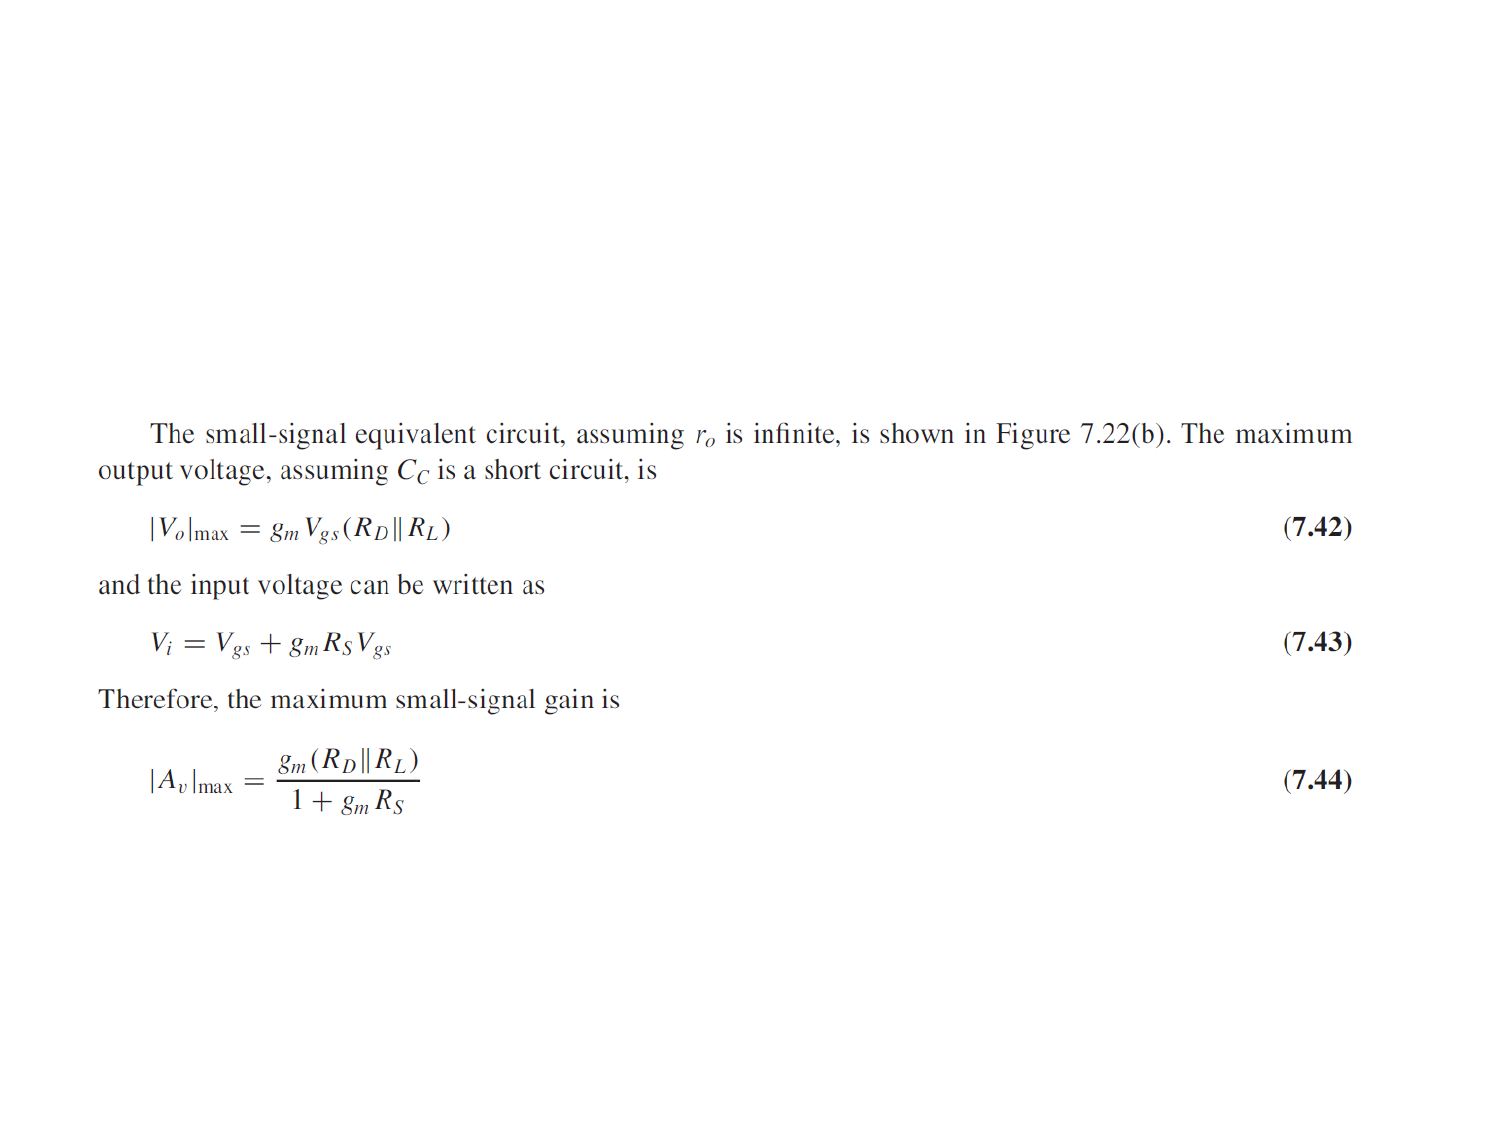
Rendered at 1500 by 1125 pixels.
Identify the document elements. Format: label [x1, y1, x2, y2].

list [74, 414, 1426, 854]
